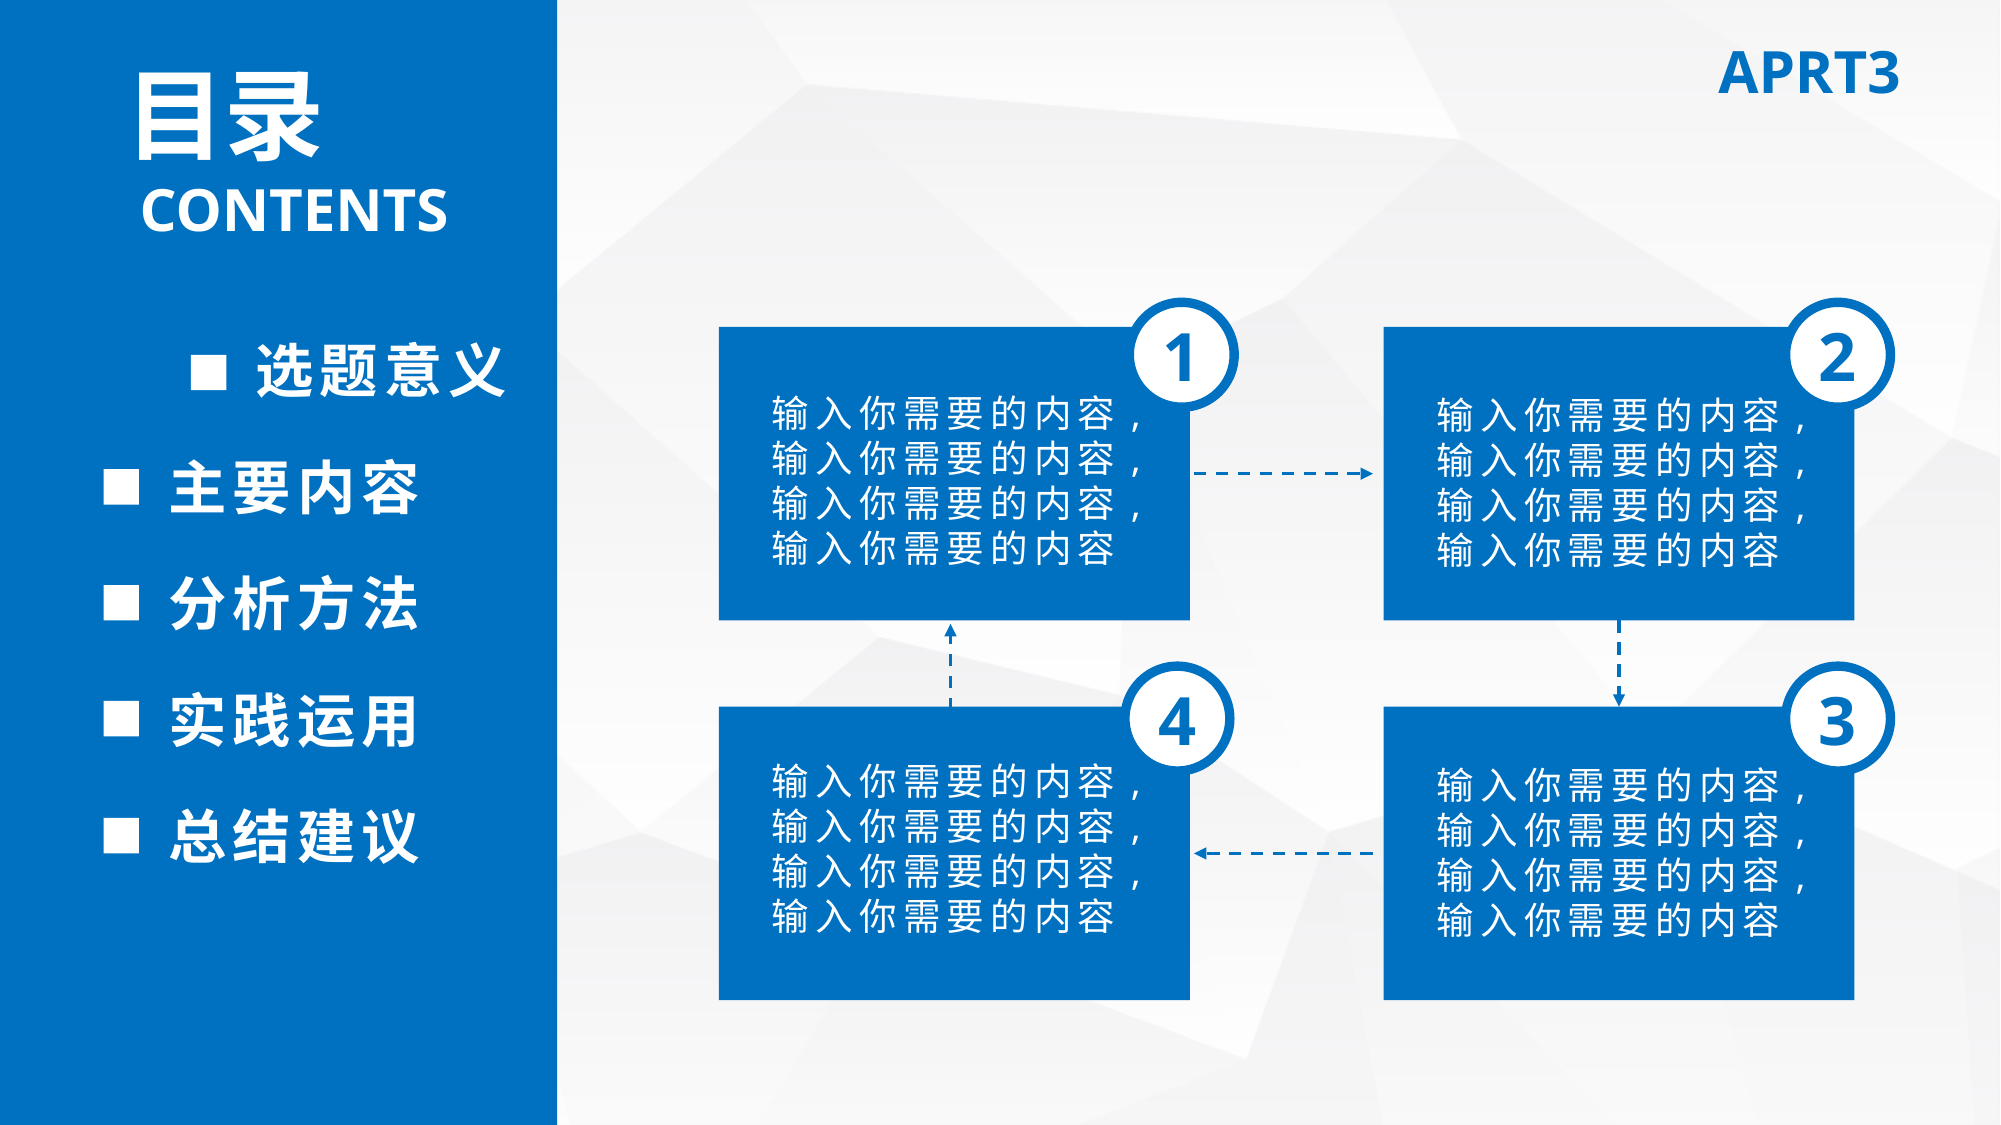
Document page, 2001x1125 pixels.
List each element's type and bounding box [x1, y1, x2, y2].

text_box [718, 666, 1230, 1001]
text_box [190, 326, 530, 413]
text_box [1383, 302, 1891, 621]
text_box [718, 302, 1235, 621]
picture [0, 0, 2000, 1125]
text_box [1383, 666, 1891, 1001]
text_box [72, 45, 485, 252]
